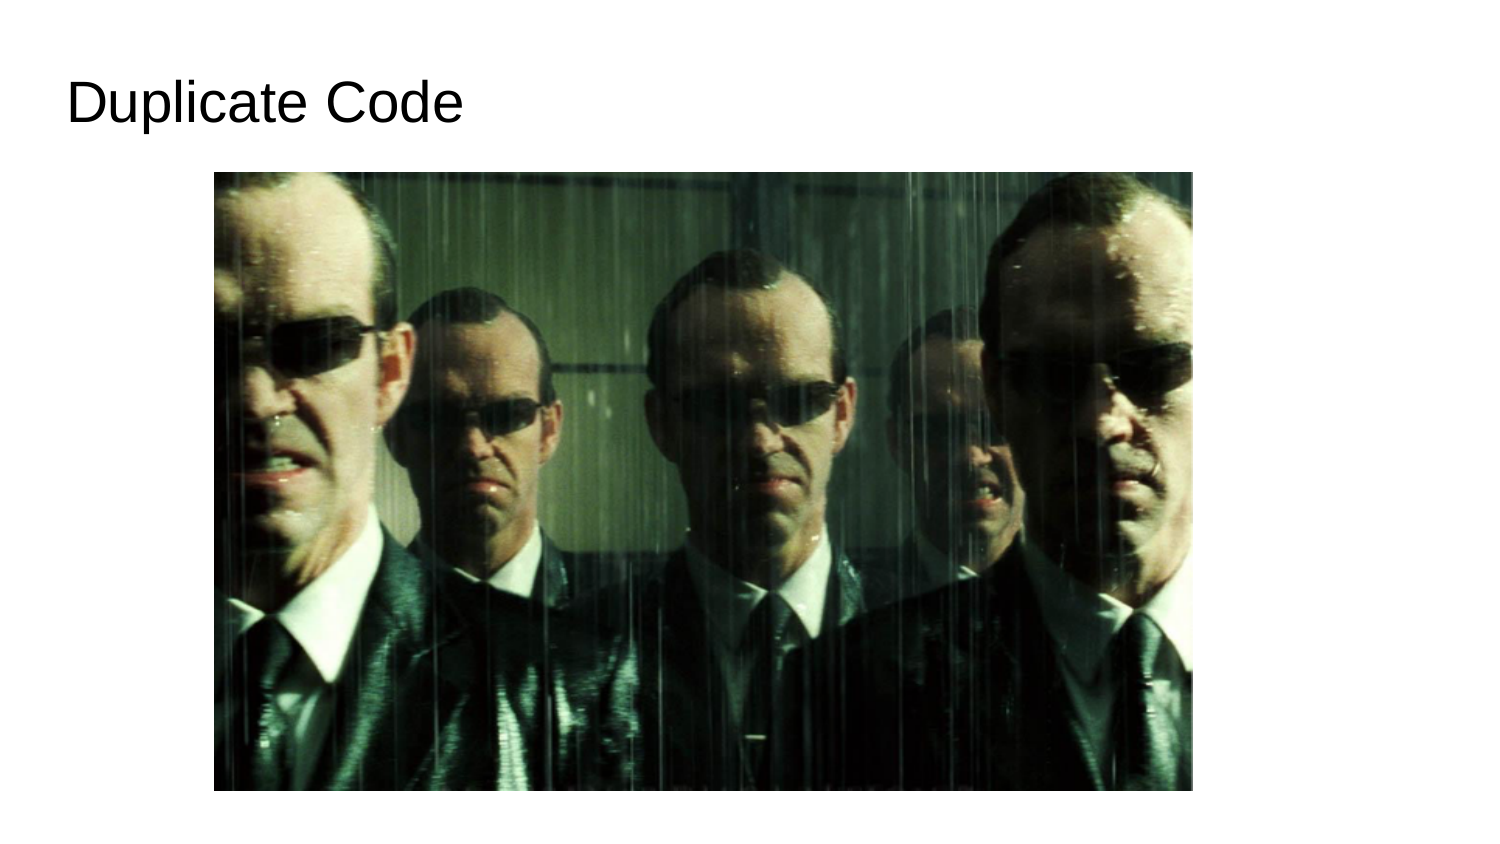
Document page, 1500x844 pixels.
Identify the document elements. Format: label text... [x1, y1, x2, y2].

title Duplicate Code [51, 49, 1449, 144]
picture [214, 172, 1193, 791]
